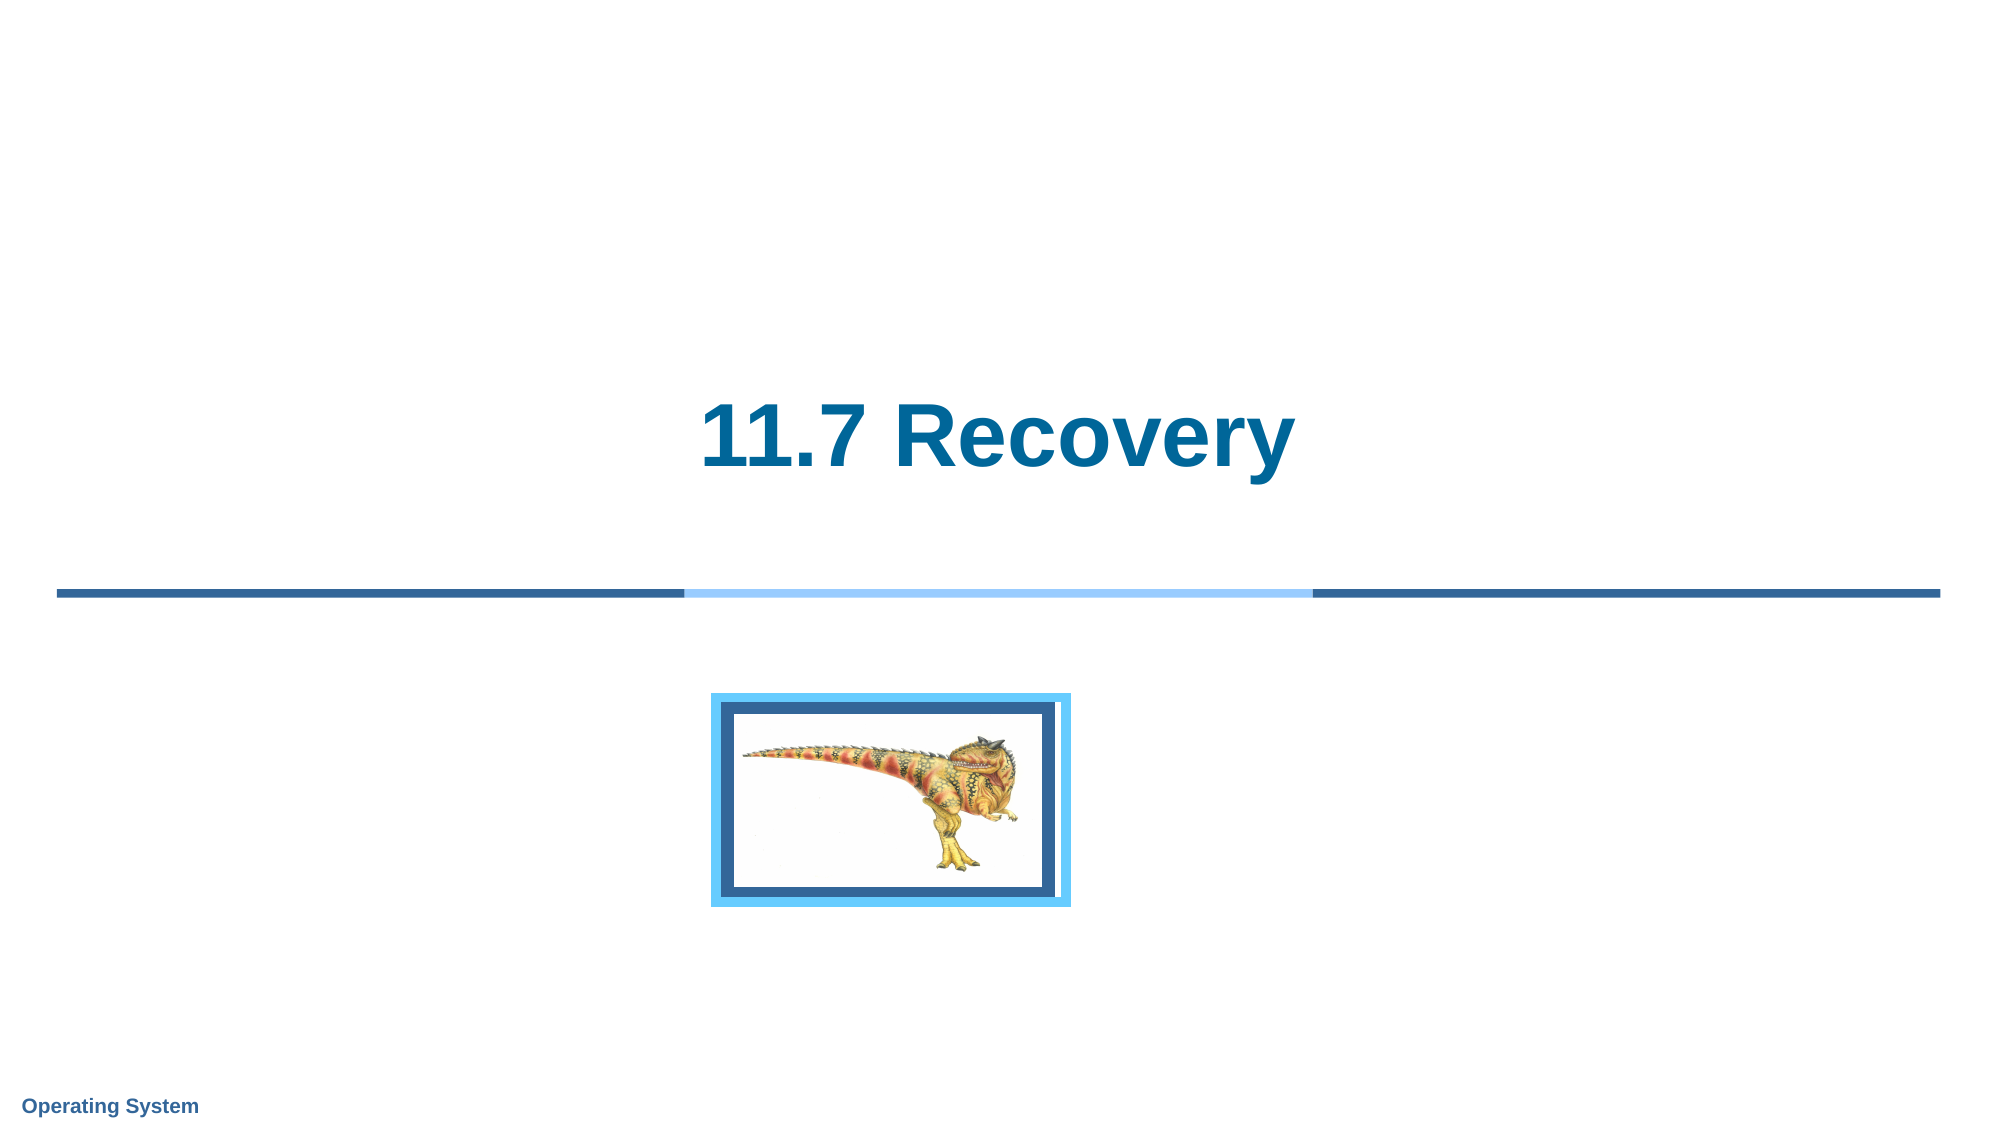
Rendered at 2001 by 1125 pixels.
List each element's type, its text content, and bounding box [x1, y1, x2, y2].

picture [734, 714, 1042, 887]
title 11.7 Recovery [147, 143, 1848, 493]
